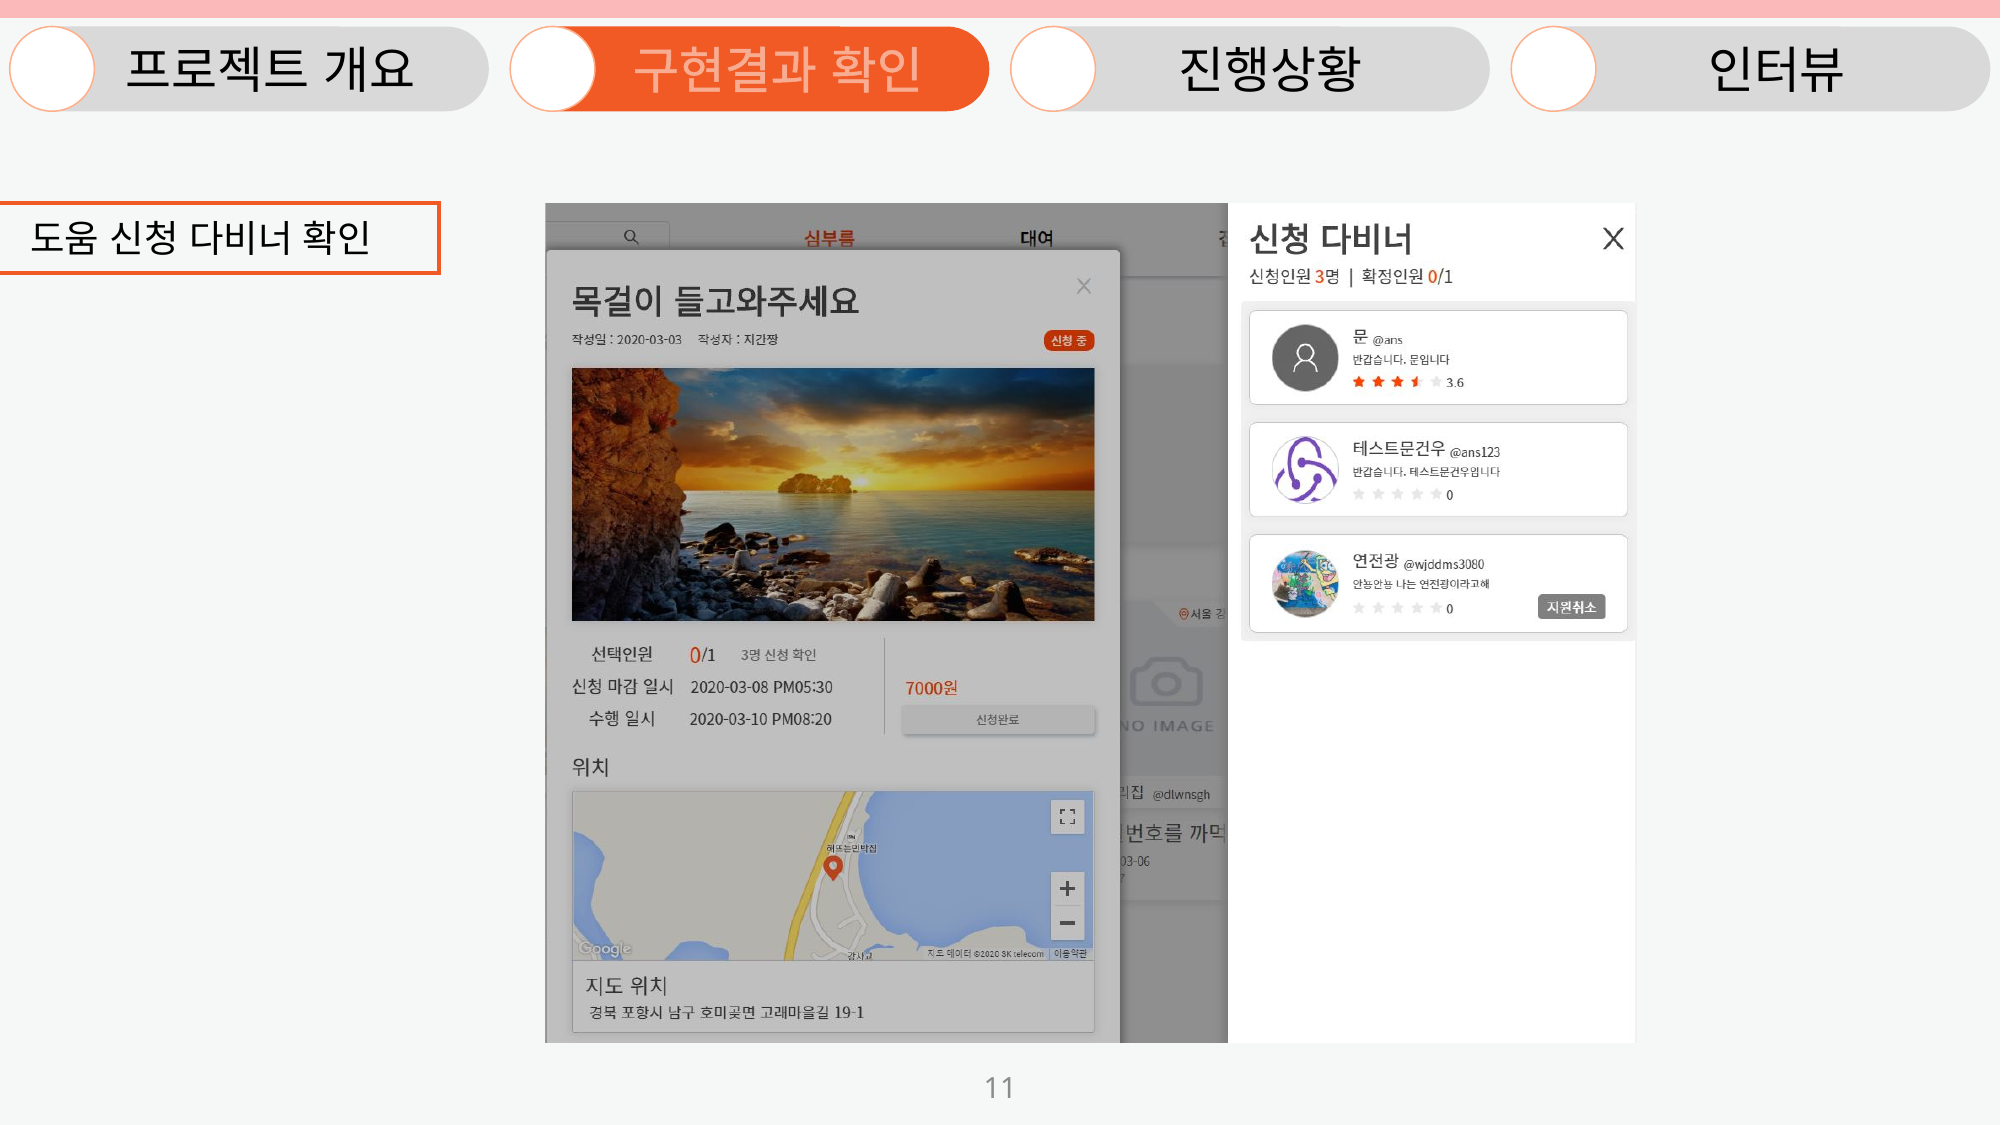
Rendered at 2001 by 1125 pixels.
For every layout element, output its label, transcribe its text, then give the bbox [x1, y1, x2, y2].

picture [545, 203, 1637, 1043]
text_box [0, 202, 440, 274]
slide_number 11 [959, 1059, 1041, 1120]
text_box 도움 신청 다비너 확인 [15, 207, 424, 268]
